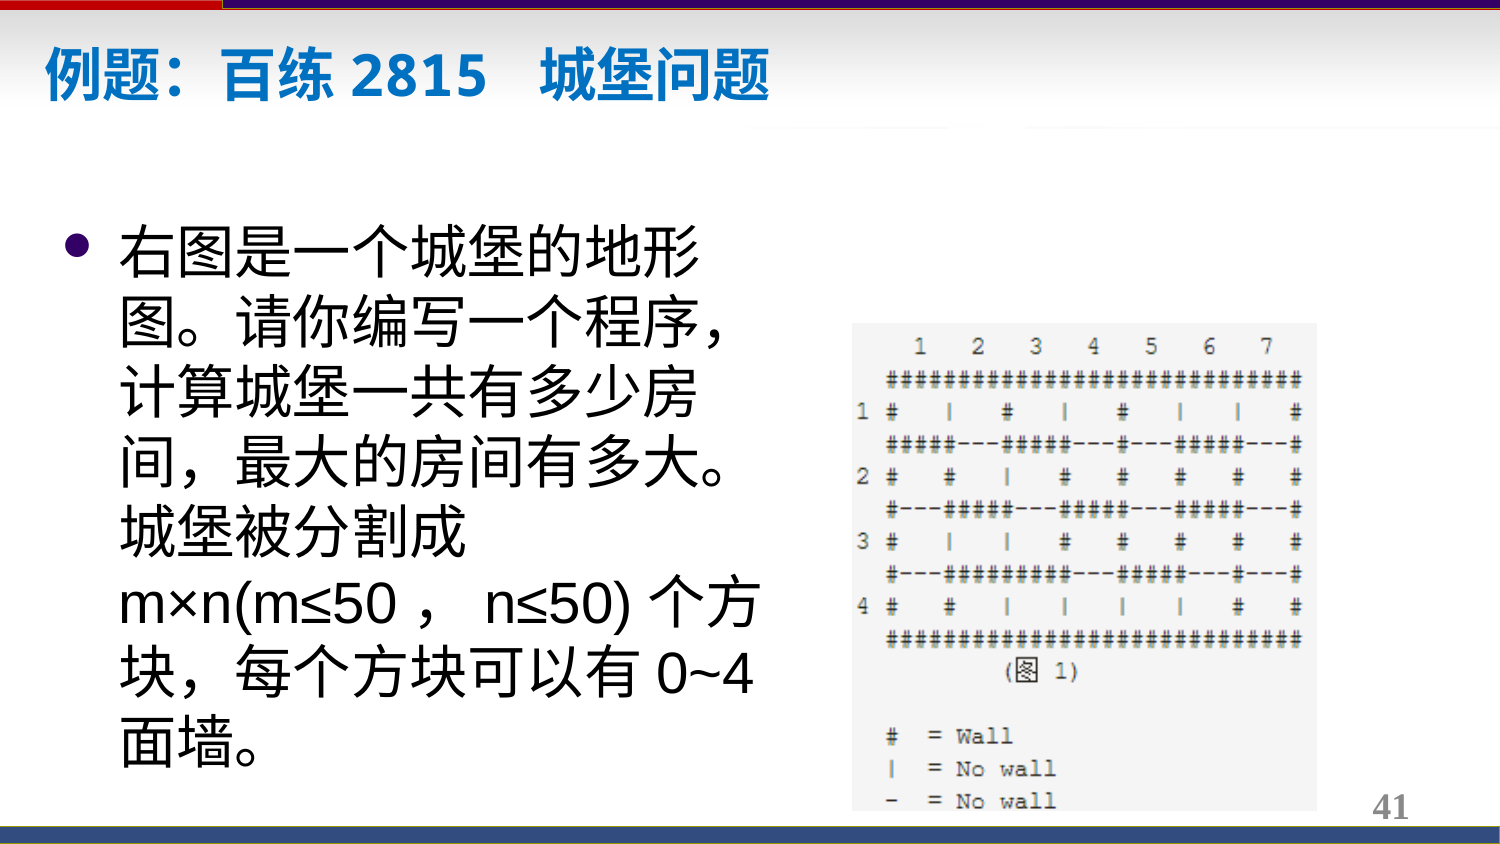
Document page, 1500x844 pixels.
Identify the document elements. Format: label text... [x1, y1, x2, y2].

text_box 右图是一个城堡的地形图。请你编写一个程序，计算城堡一共有多少房间，最大的房间有多大。城堡被分割成m×n(m≤50，n≤50)个方块，每个方块可以有0~4面墙。 [47, 126, 824, 844]
text_box 例题：百练2815 城堡问题 [29, 0, 1267, 116]
picture [851, 323, 1318, 811]
picture [0, 10, 1500, 129]
